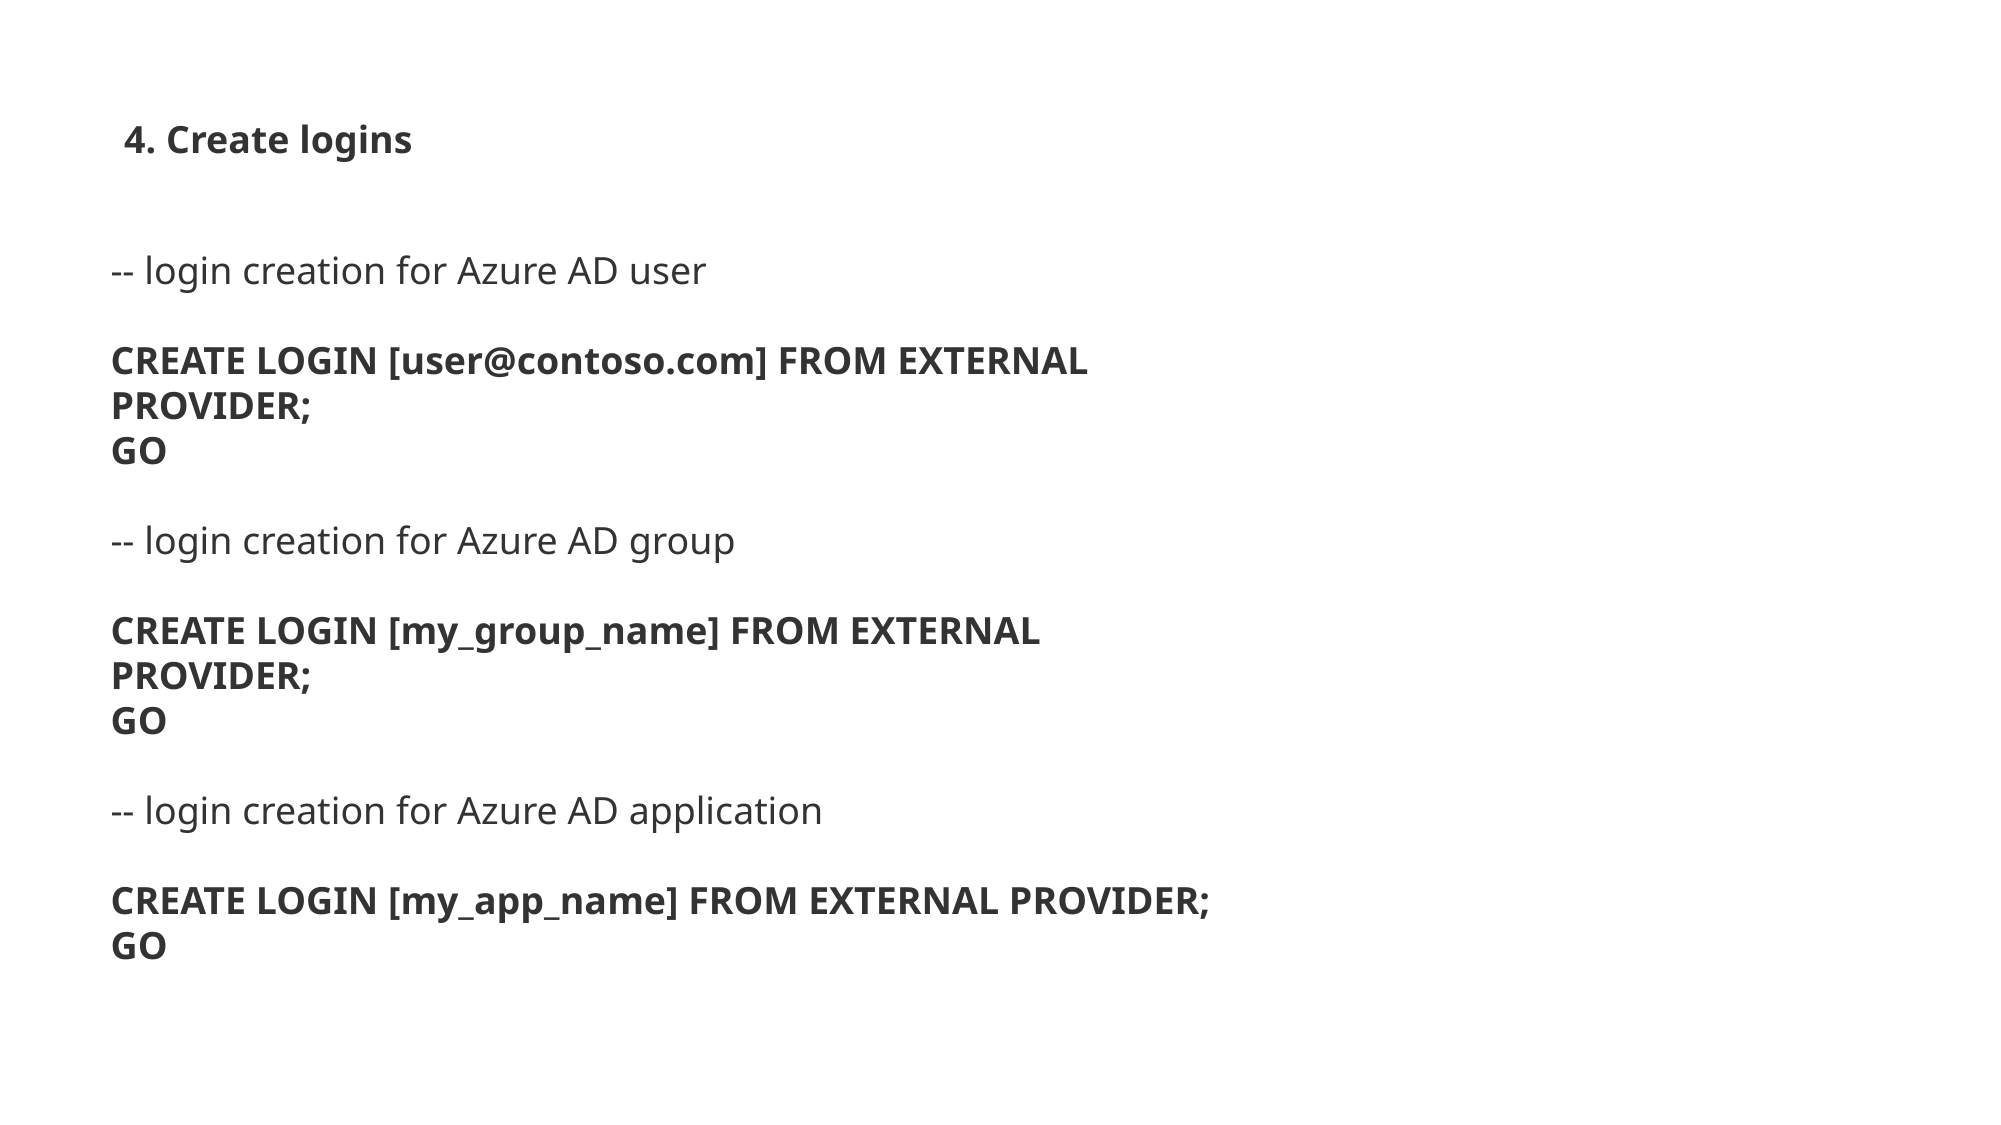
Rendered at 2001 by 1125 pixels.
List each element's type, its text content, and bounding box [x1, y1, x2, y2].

text_box 4. Create logins [109, 108, 1110, 169]
text_box -- login creation for Azure AD user CREATE LOGIN [user@contoso.com] FROM EXTERNAL PROVIDER; GO -- login creation for Azure AD group CREATE LOGIN [my_group_name] FROM EXTERNAL PROVIDER; GO -- login creation for Azure AD application CREATE LOGIN [my_app_name] FROM EXTERNAL PROVIDER; GO [95, 239, 1244, 975]
